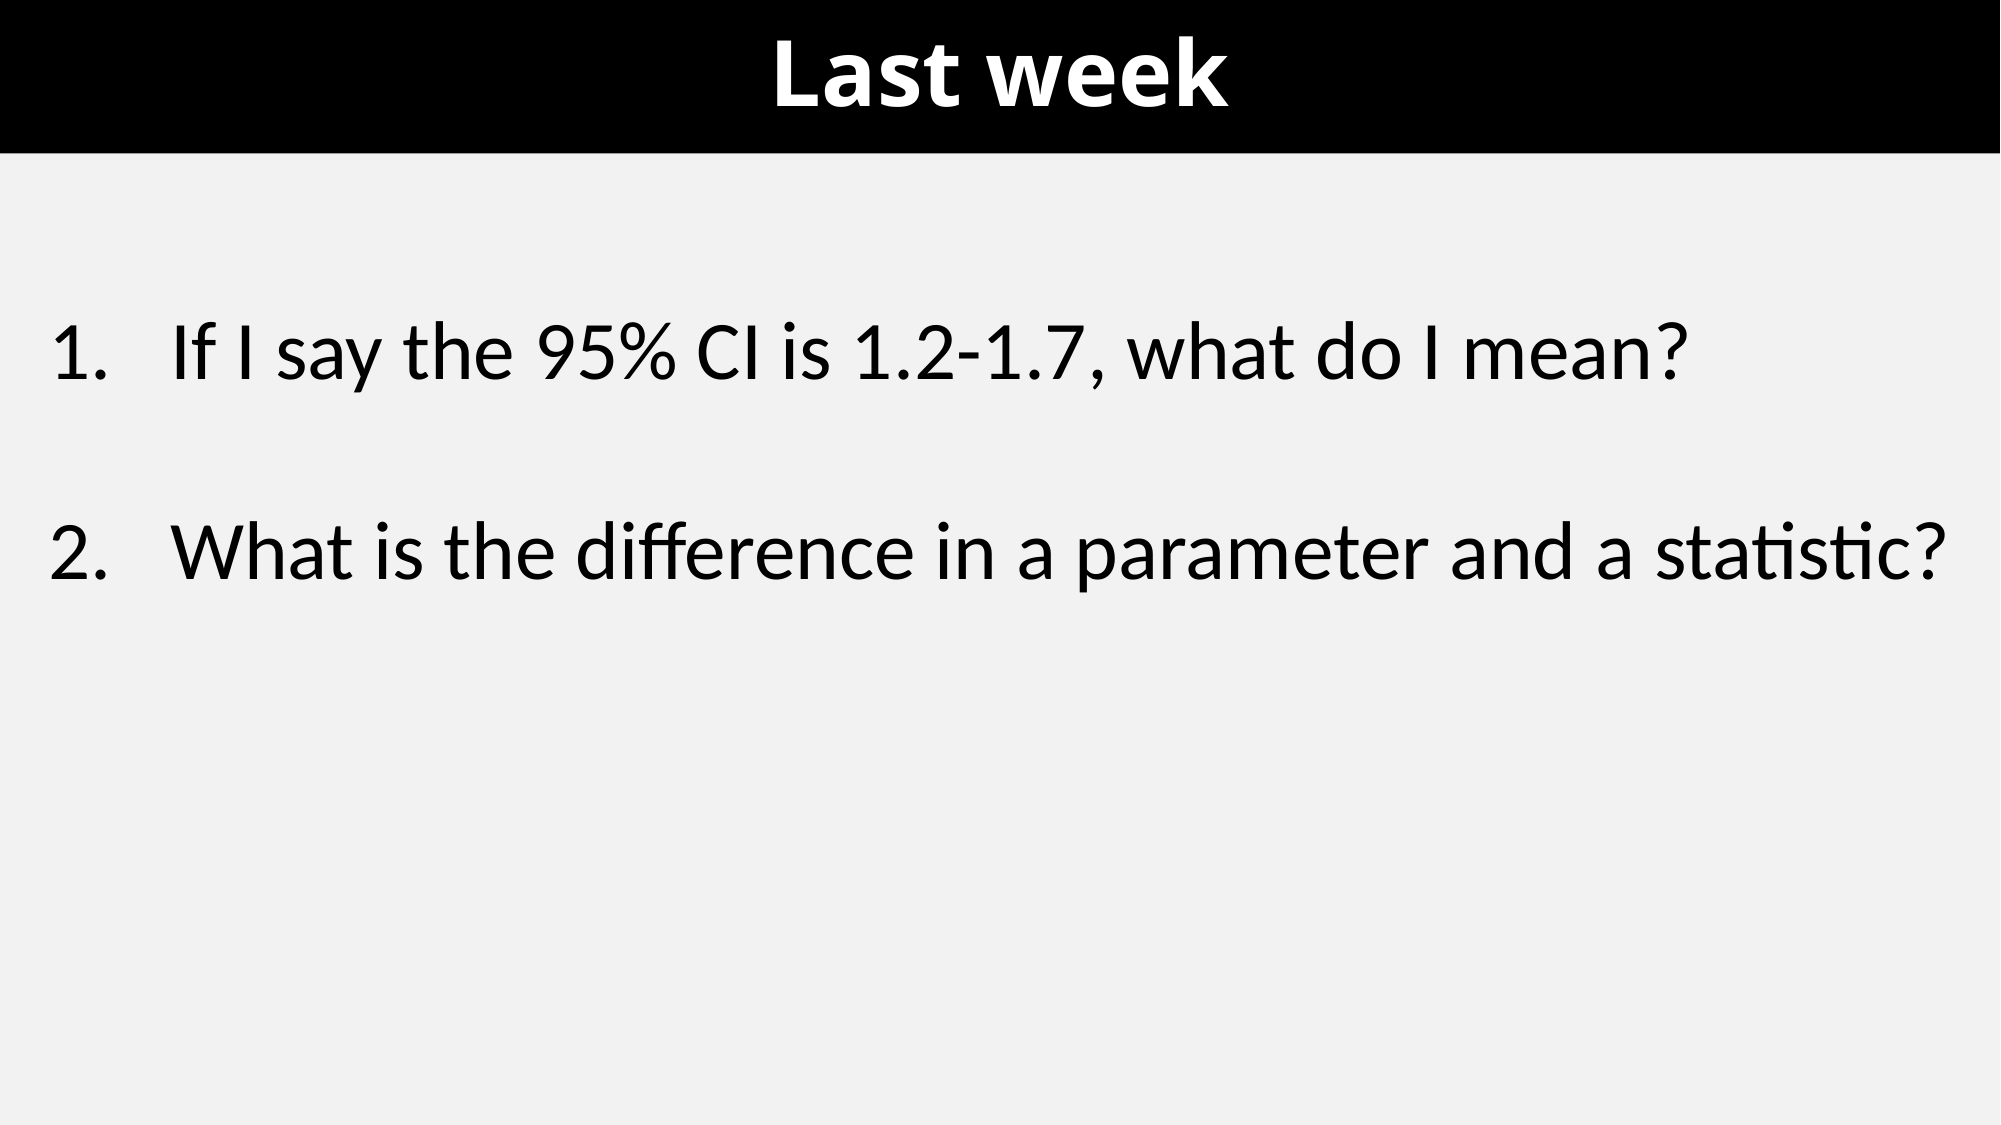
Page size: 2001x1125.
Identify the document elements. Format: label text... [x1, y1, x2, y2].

text_box If I say the 95% CI is 1.2-1.7, what do I mean? What is the difference in a parameter and a statistic? [33, 289, 1970, 604]
title Last week [0, 0, 2000, 154]
